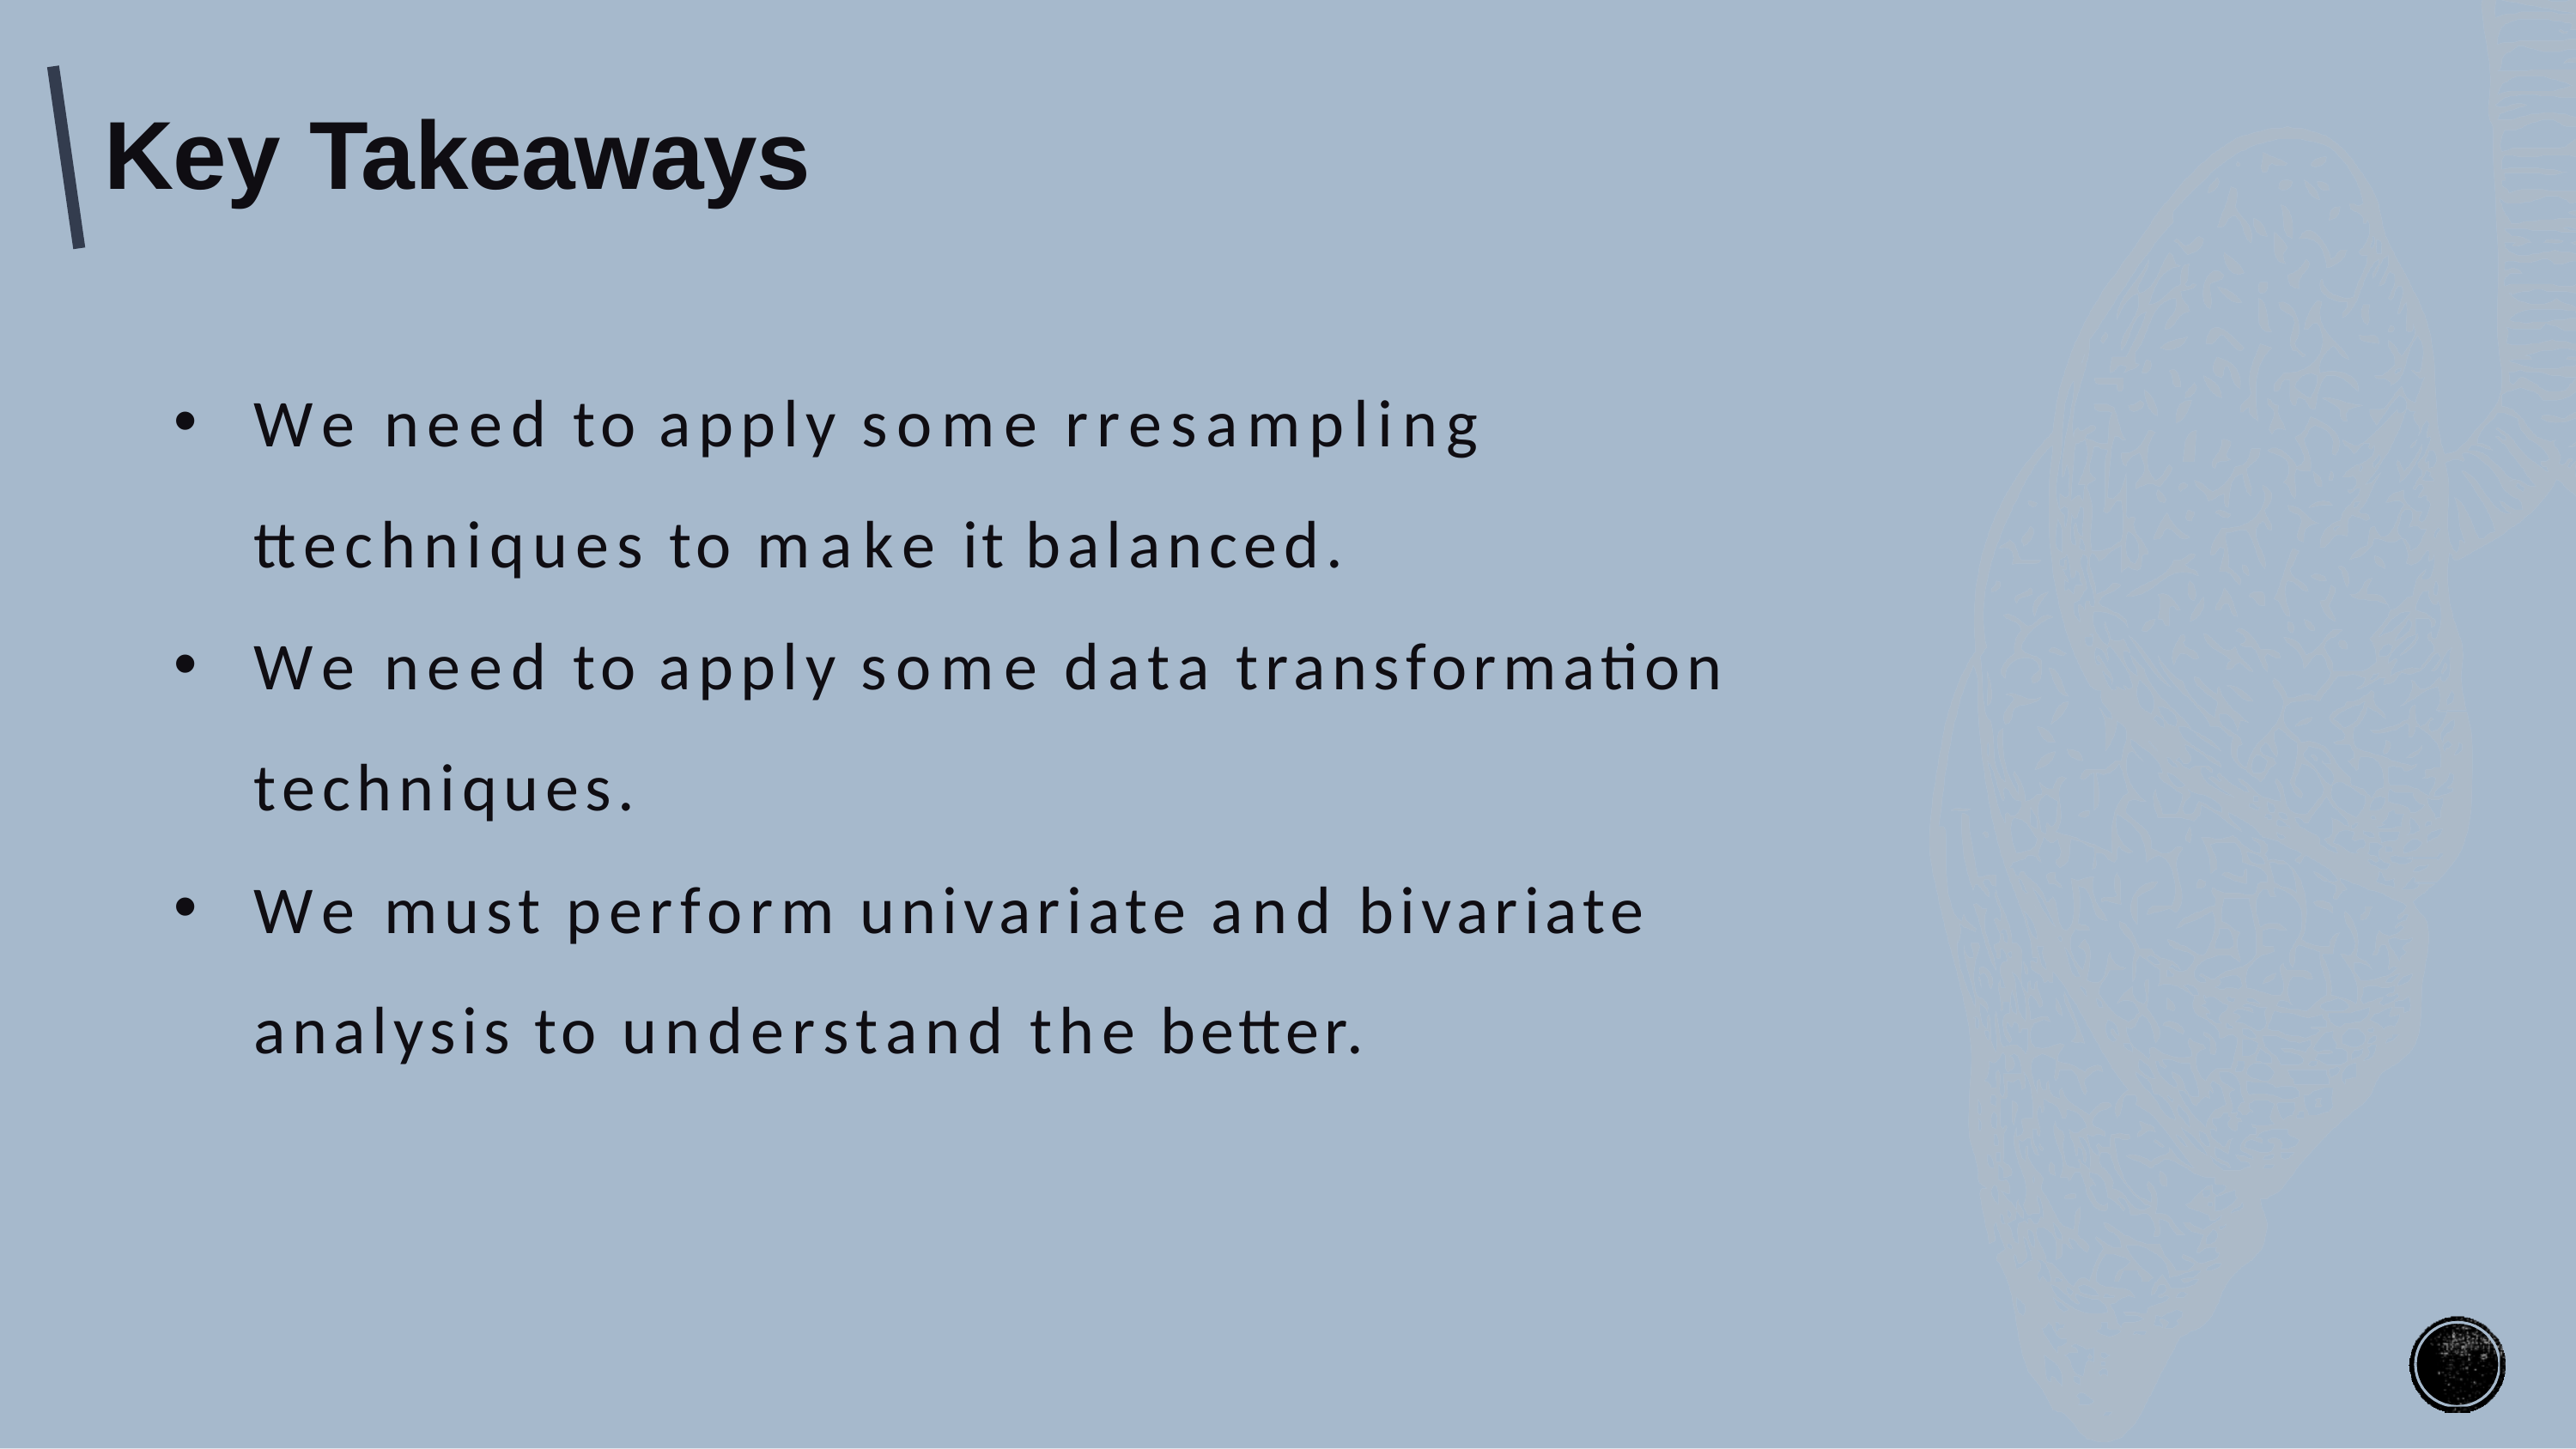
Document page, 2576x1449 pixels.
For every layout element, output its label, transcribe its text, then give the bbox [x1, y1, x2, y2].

picture [1929, 0, 2576, 1442]
title Key Takeaways [102, 91, 821, 336]
text_box We need to apply some rresampling ttechniques to make it balanced. We need to apply some data transformation techniques. We must perform univariate and bivariate analysis to understand the better. [172, 337, 1926, 1068]
